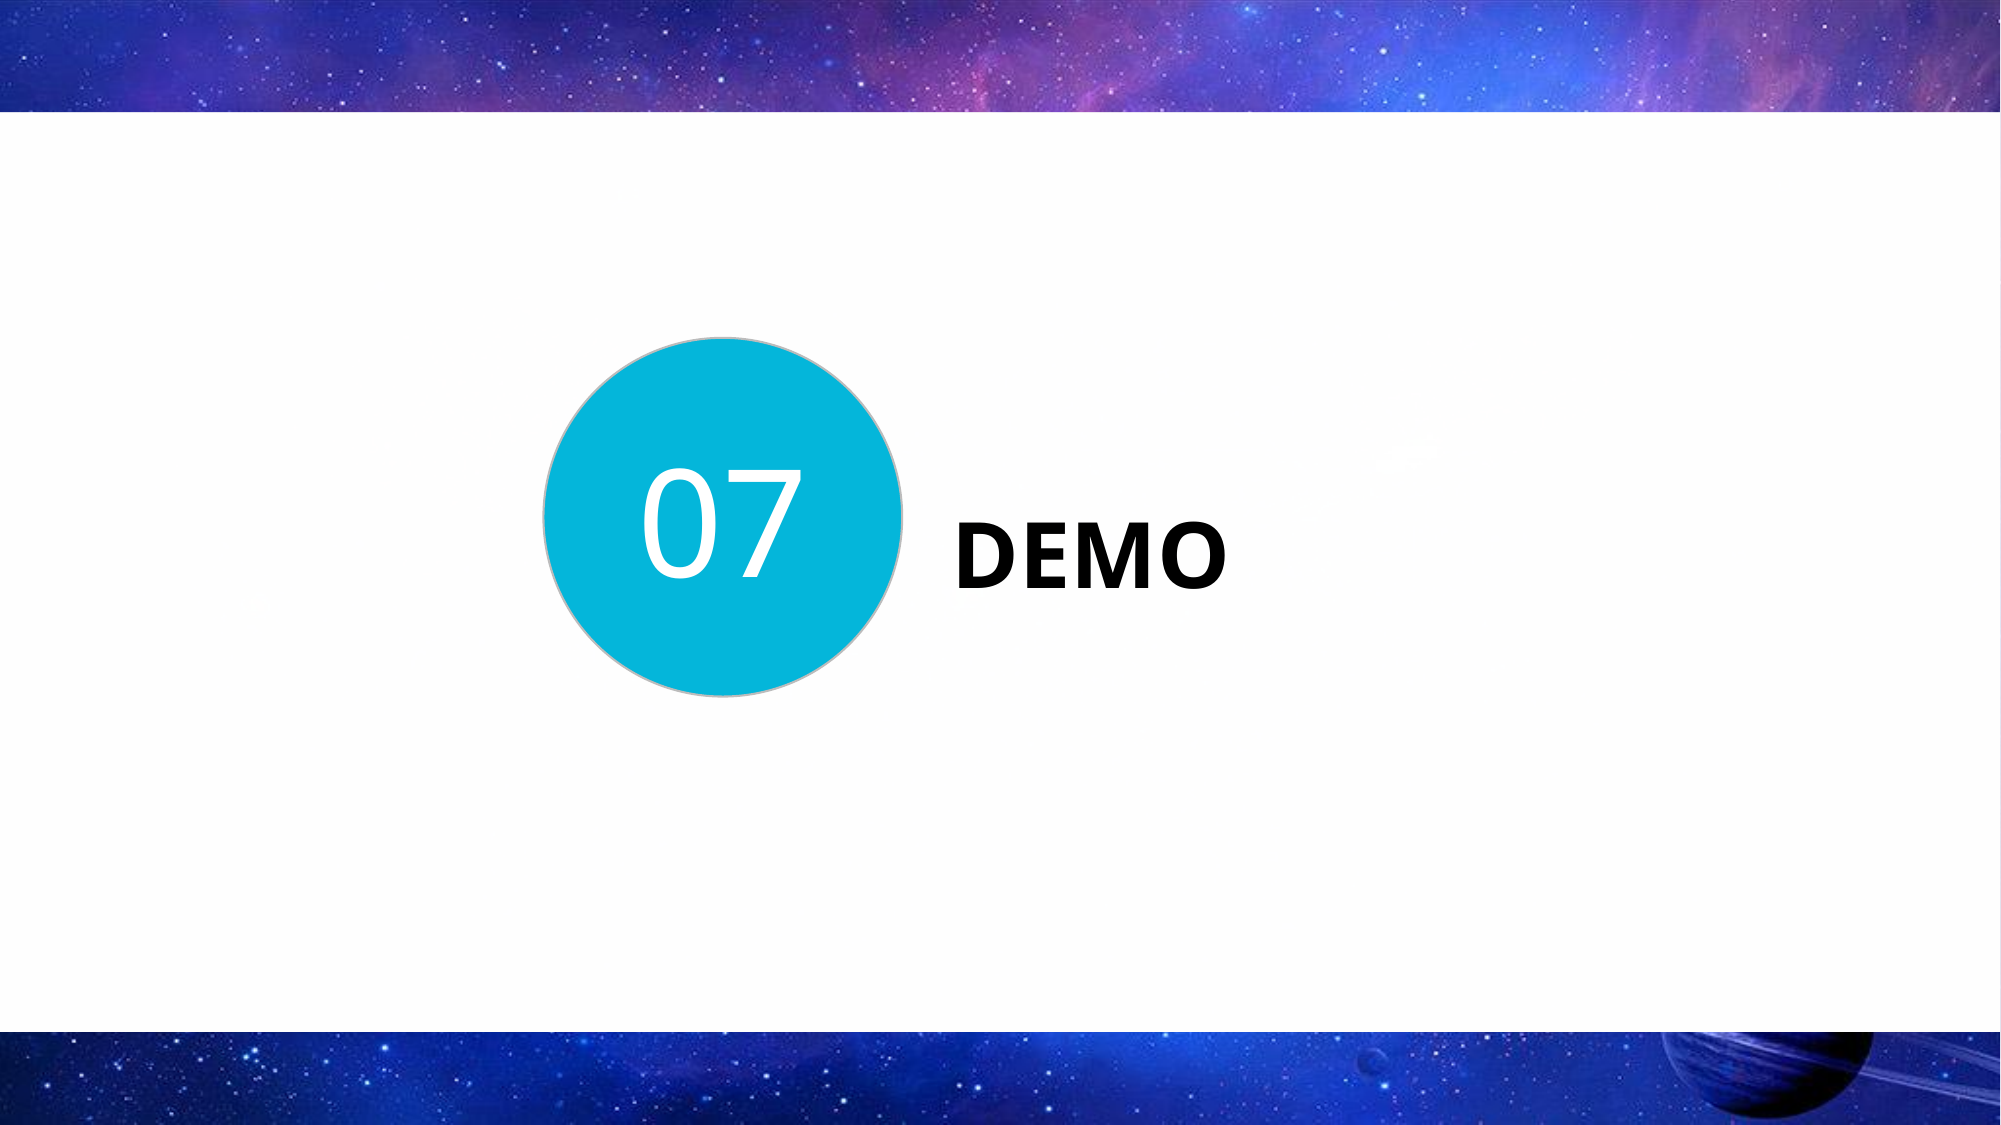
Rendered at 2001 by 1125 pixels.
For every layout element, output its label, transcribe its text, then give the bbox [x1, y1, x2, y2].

text_box DEMO [936, 456, 1657, 693]
text_box 07 [542, 336, 904, 698]
picture [0, 0, 2001, 1125]
text_box [0, 112, 2000, 1032]
